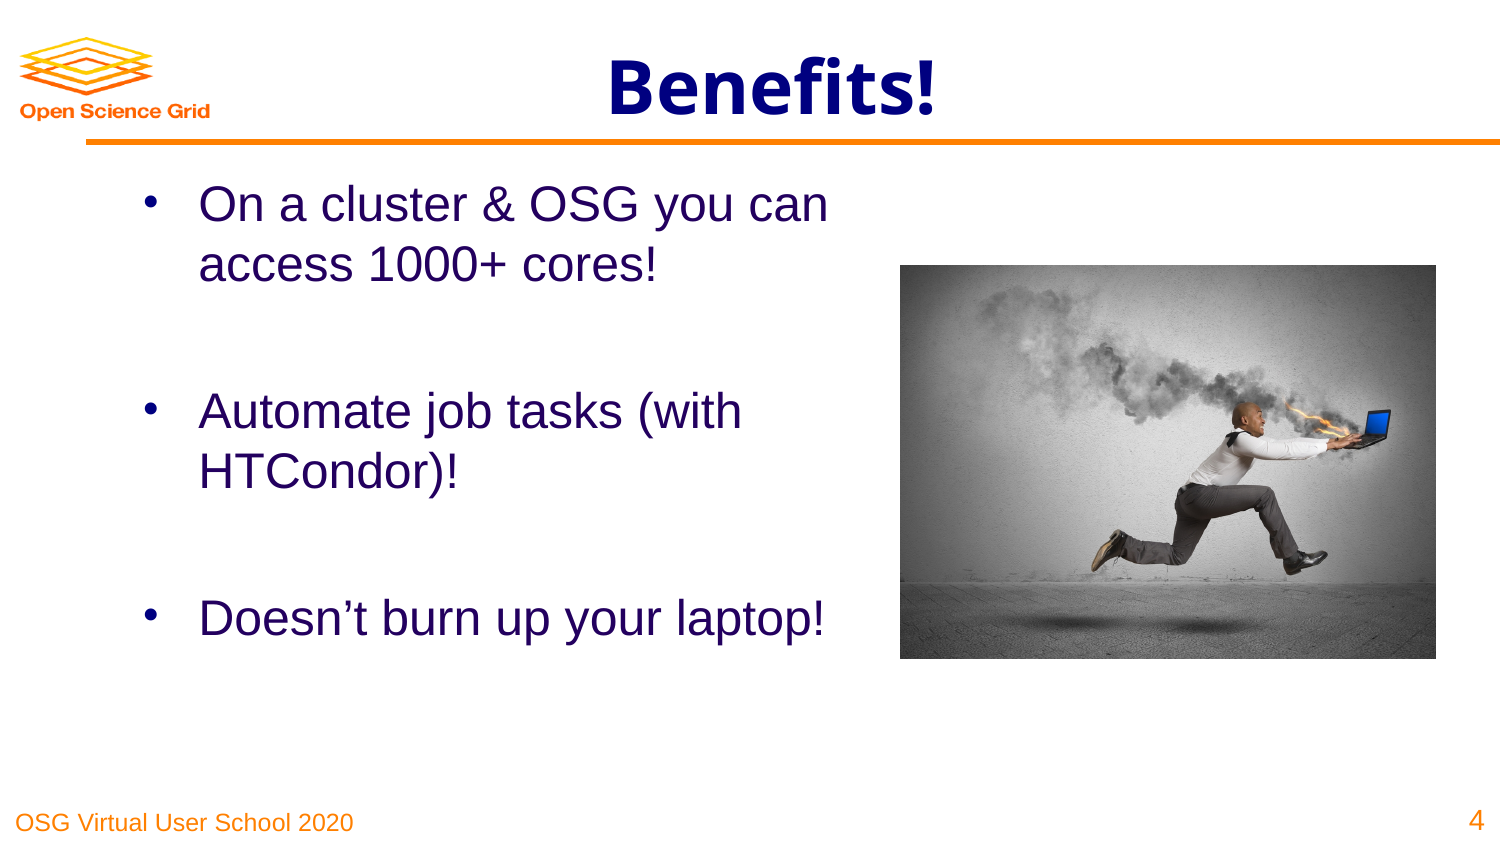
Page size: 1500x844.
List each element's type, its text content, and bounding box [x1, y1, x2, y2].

title Benefits! [201, 14, 1342, 155]
picture [899, 264, 1436, 659]
list On a cluster & OSG you can access 1000+ cores! Automate job tasks (with HTCondor)! Doesn’t burn up your laptop! [127, 164, 883, 741]
picture [0, 20, 201, 134]
slide_number 4 [1431, 787, 1500, 844]
